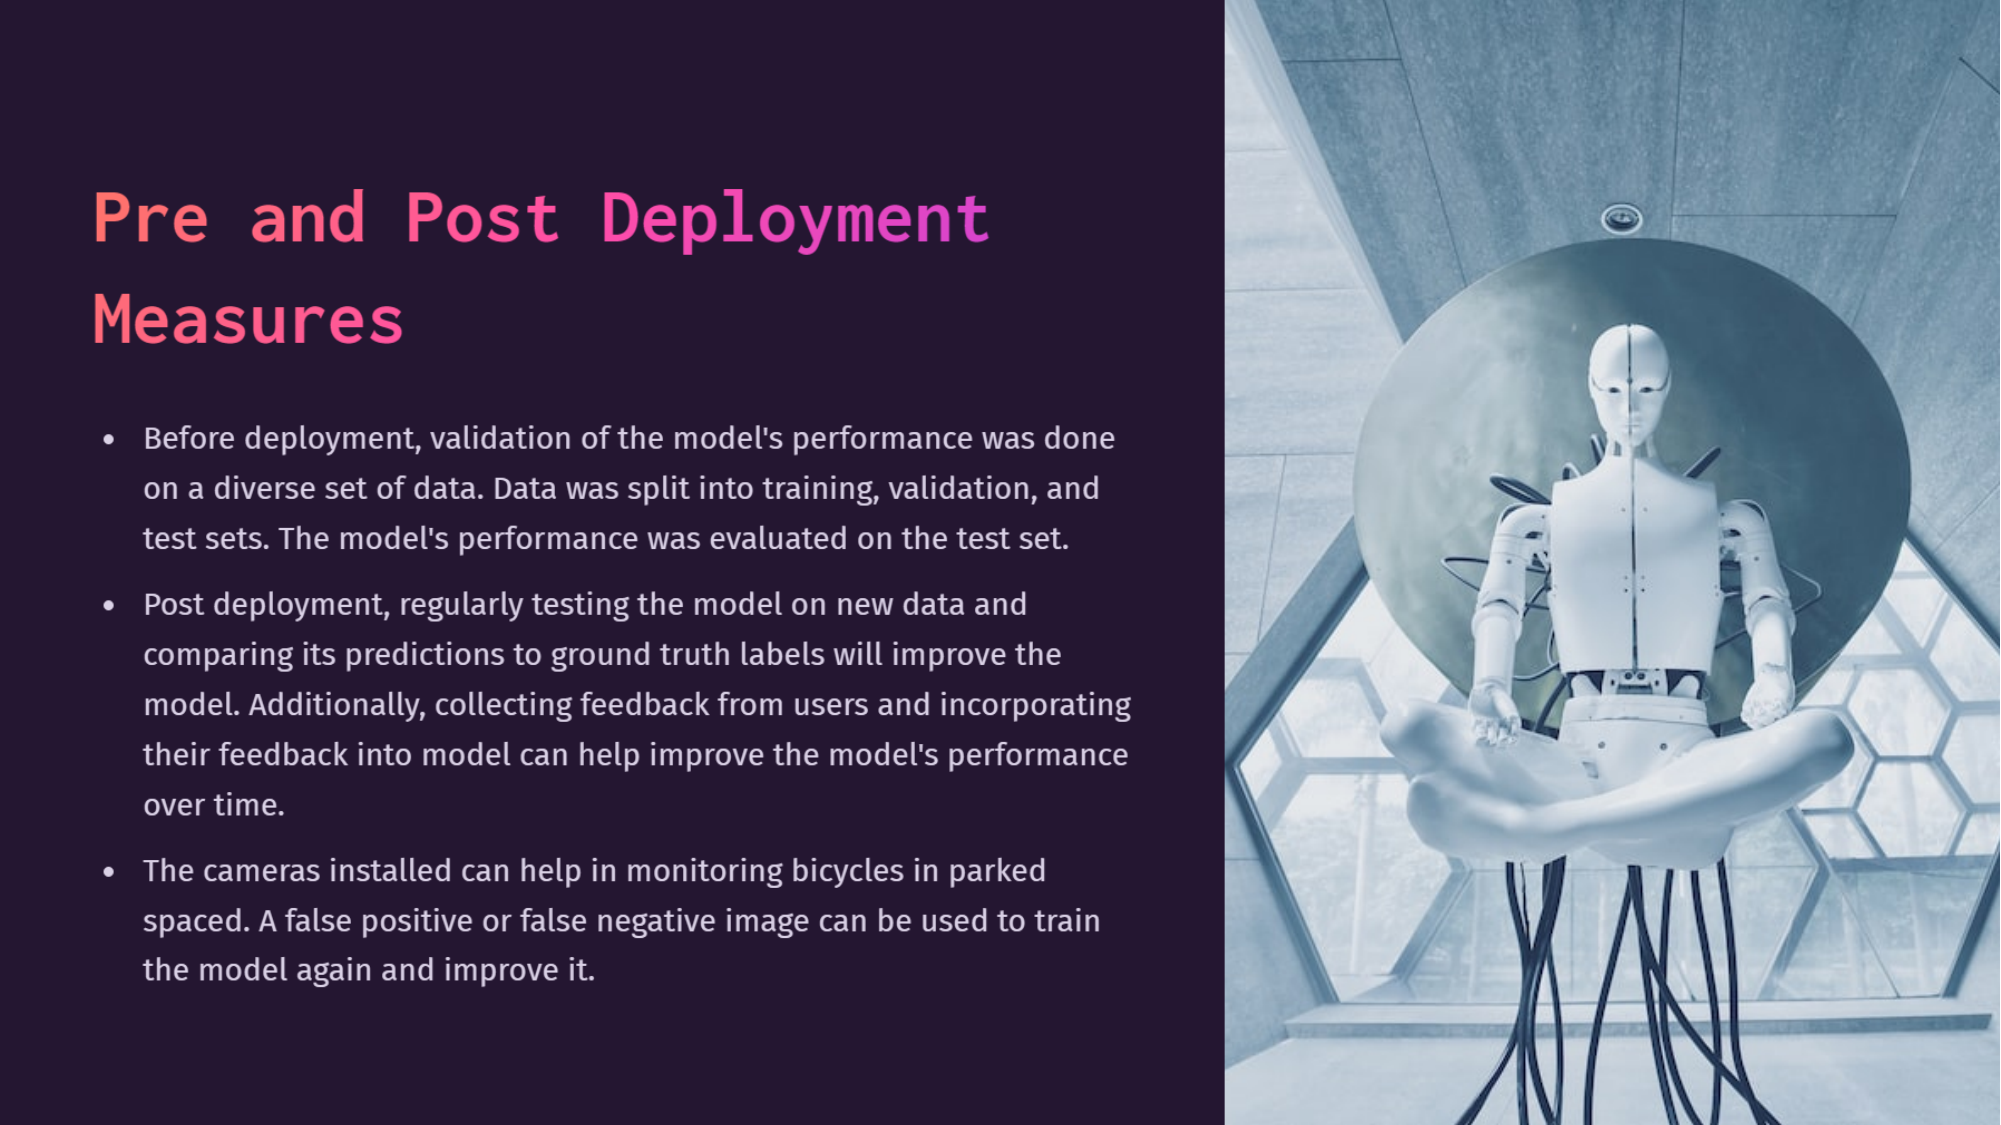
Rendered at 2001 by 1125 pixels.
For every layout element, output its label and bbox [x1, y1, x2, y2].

picture [1224, 0, 2000, 1125]
picture [0, 91, 1212, 1034]
